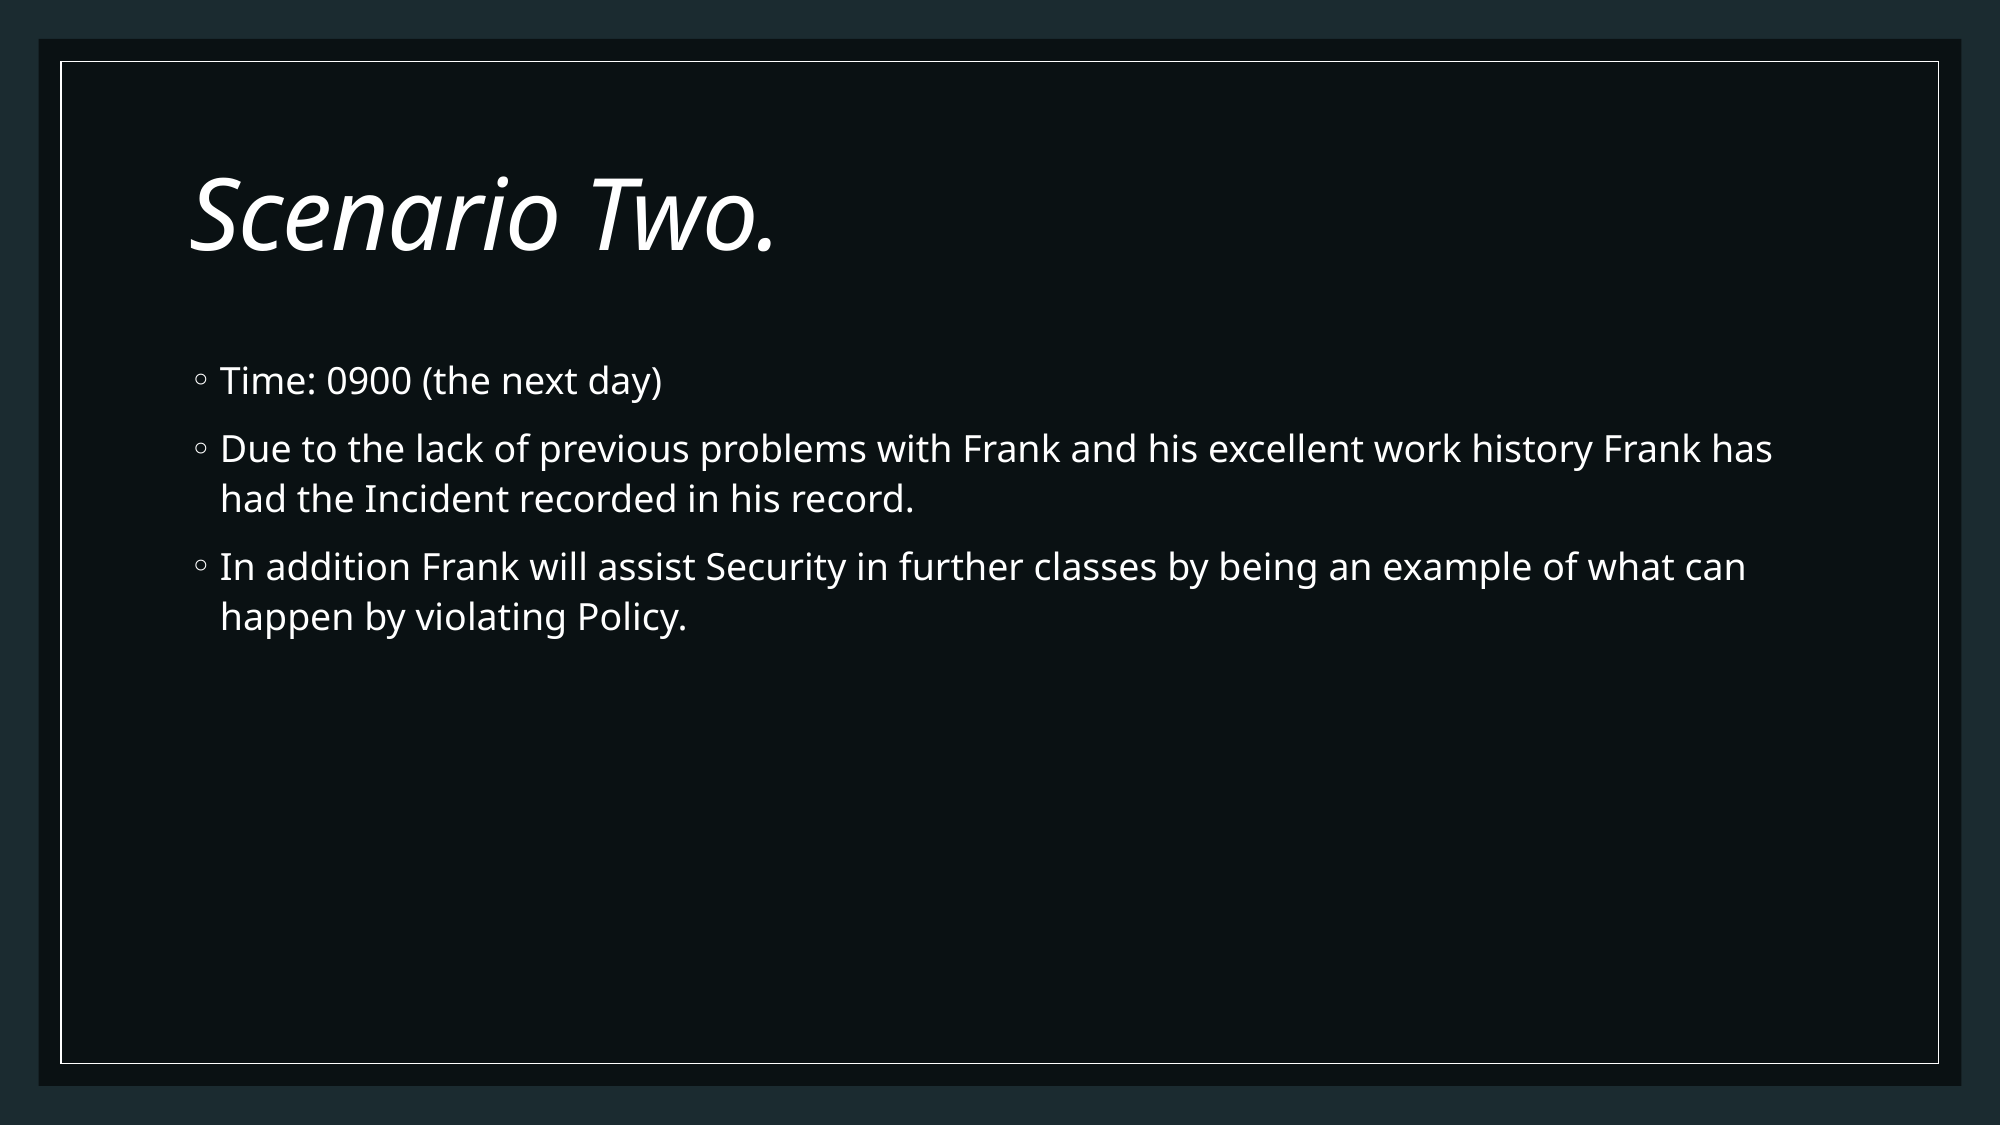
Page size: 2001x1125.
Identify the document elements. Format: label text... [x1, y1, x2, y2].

list Time: 0900 (the next day) Due to the lack of previous problems with Frank and his excellent work history Frank has had the Incident recorded in his record. In addition Frank will assist Security in further classes by being an example of what can happen by violating Policy. [174, 345, 1825, 977]
title Scenario Two. [174, 105, 1825, 331]
